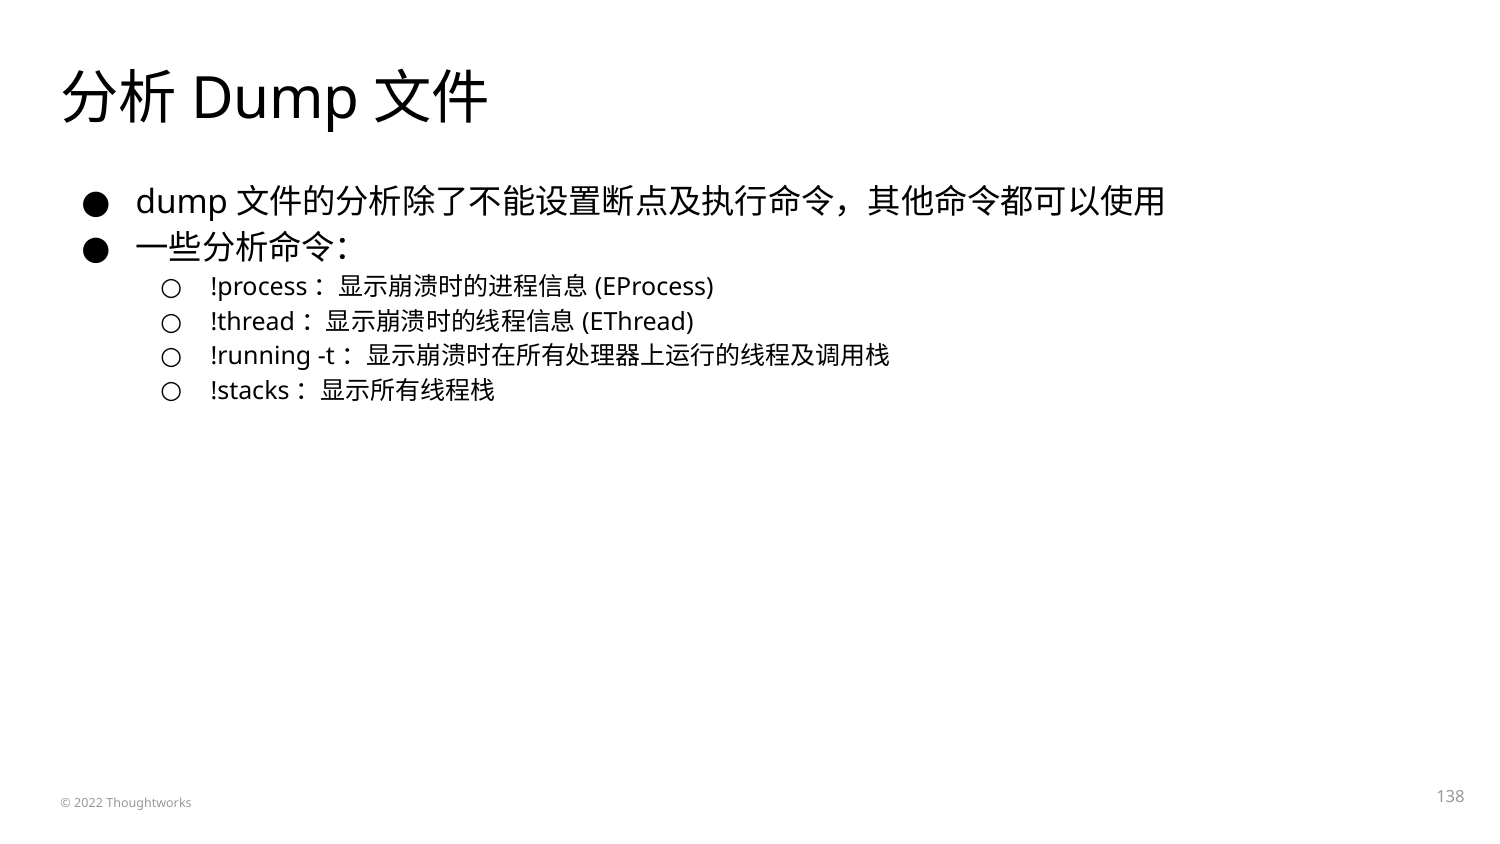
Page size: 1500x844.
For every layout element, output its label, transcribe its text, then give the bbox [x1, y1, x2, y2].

list dump文件的分析除了不能设置断点及执行命令，其他命令都可以使用 一些分析命令： !process：显示崩溃时的进程信息(EProcess) !thread：显示崩溃时的线程信息(EThread) !running -t：显示崩溃时在所有处理器上运行的线程及调用栈 !stacks：显示所有线程栈 [60, 174, 1440, 736]
title 分析Dump文件 [60, 60, 1440, 154]
slide_number ‹#› [1389, 764, 1480, 830]
